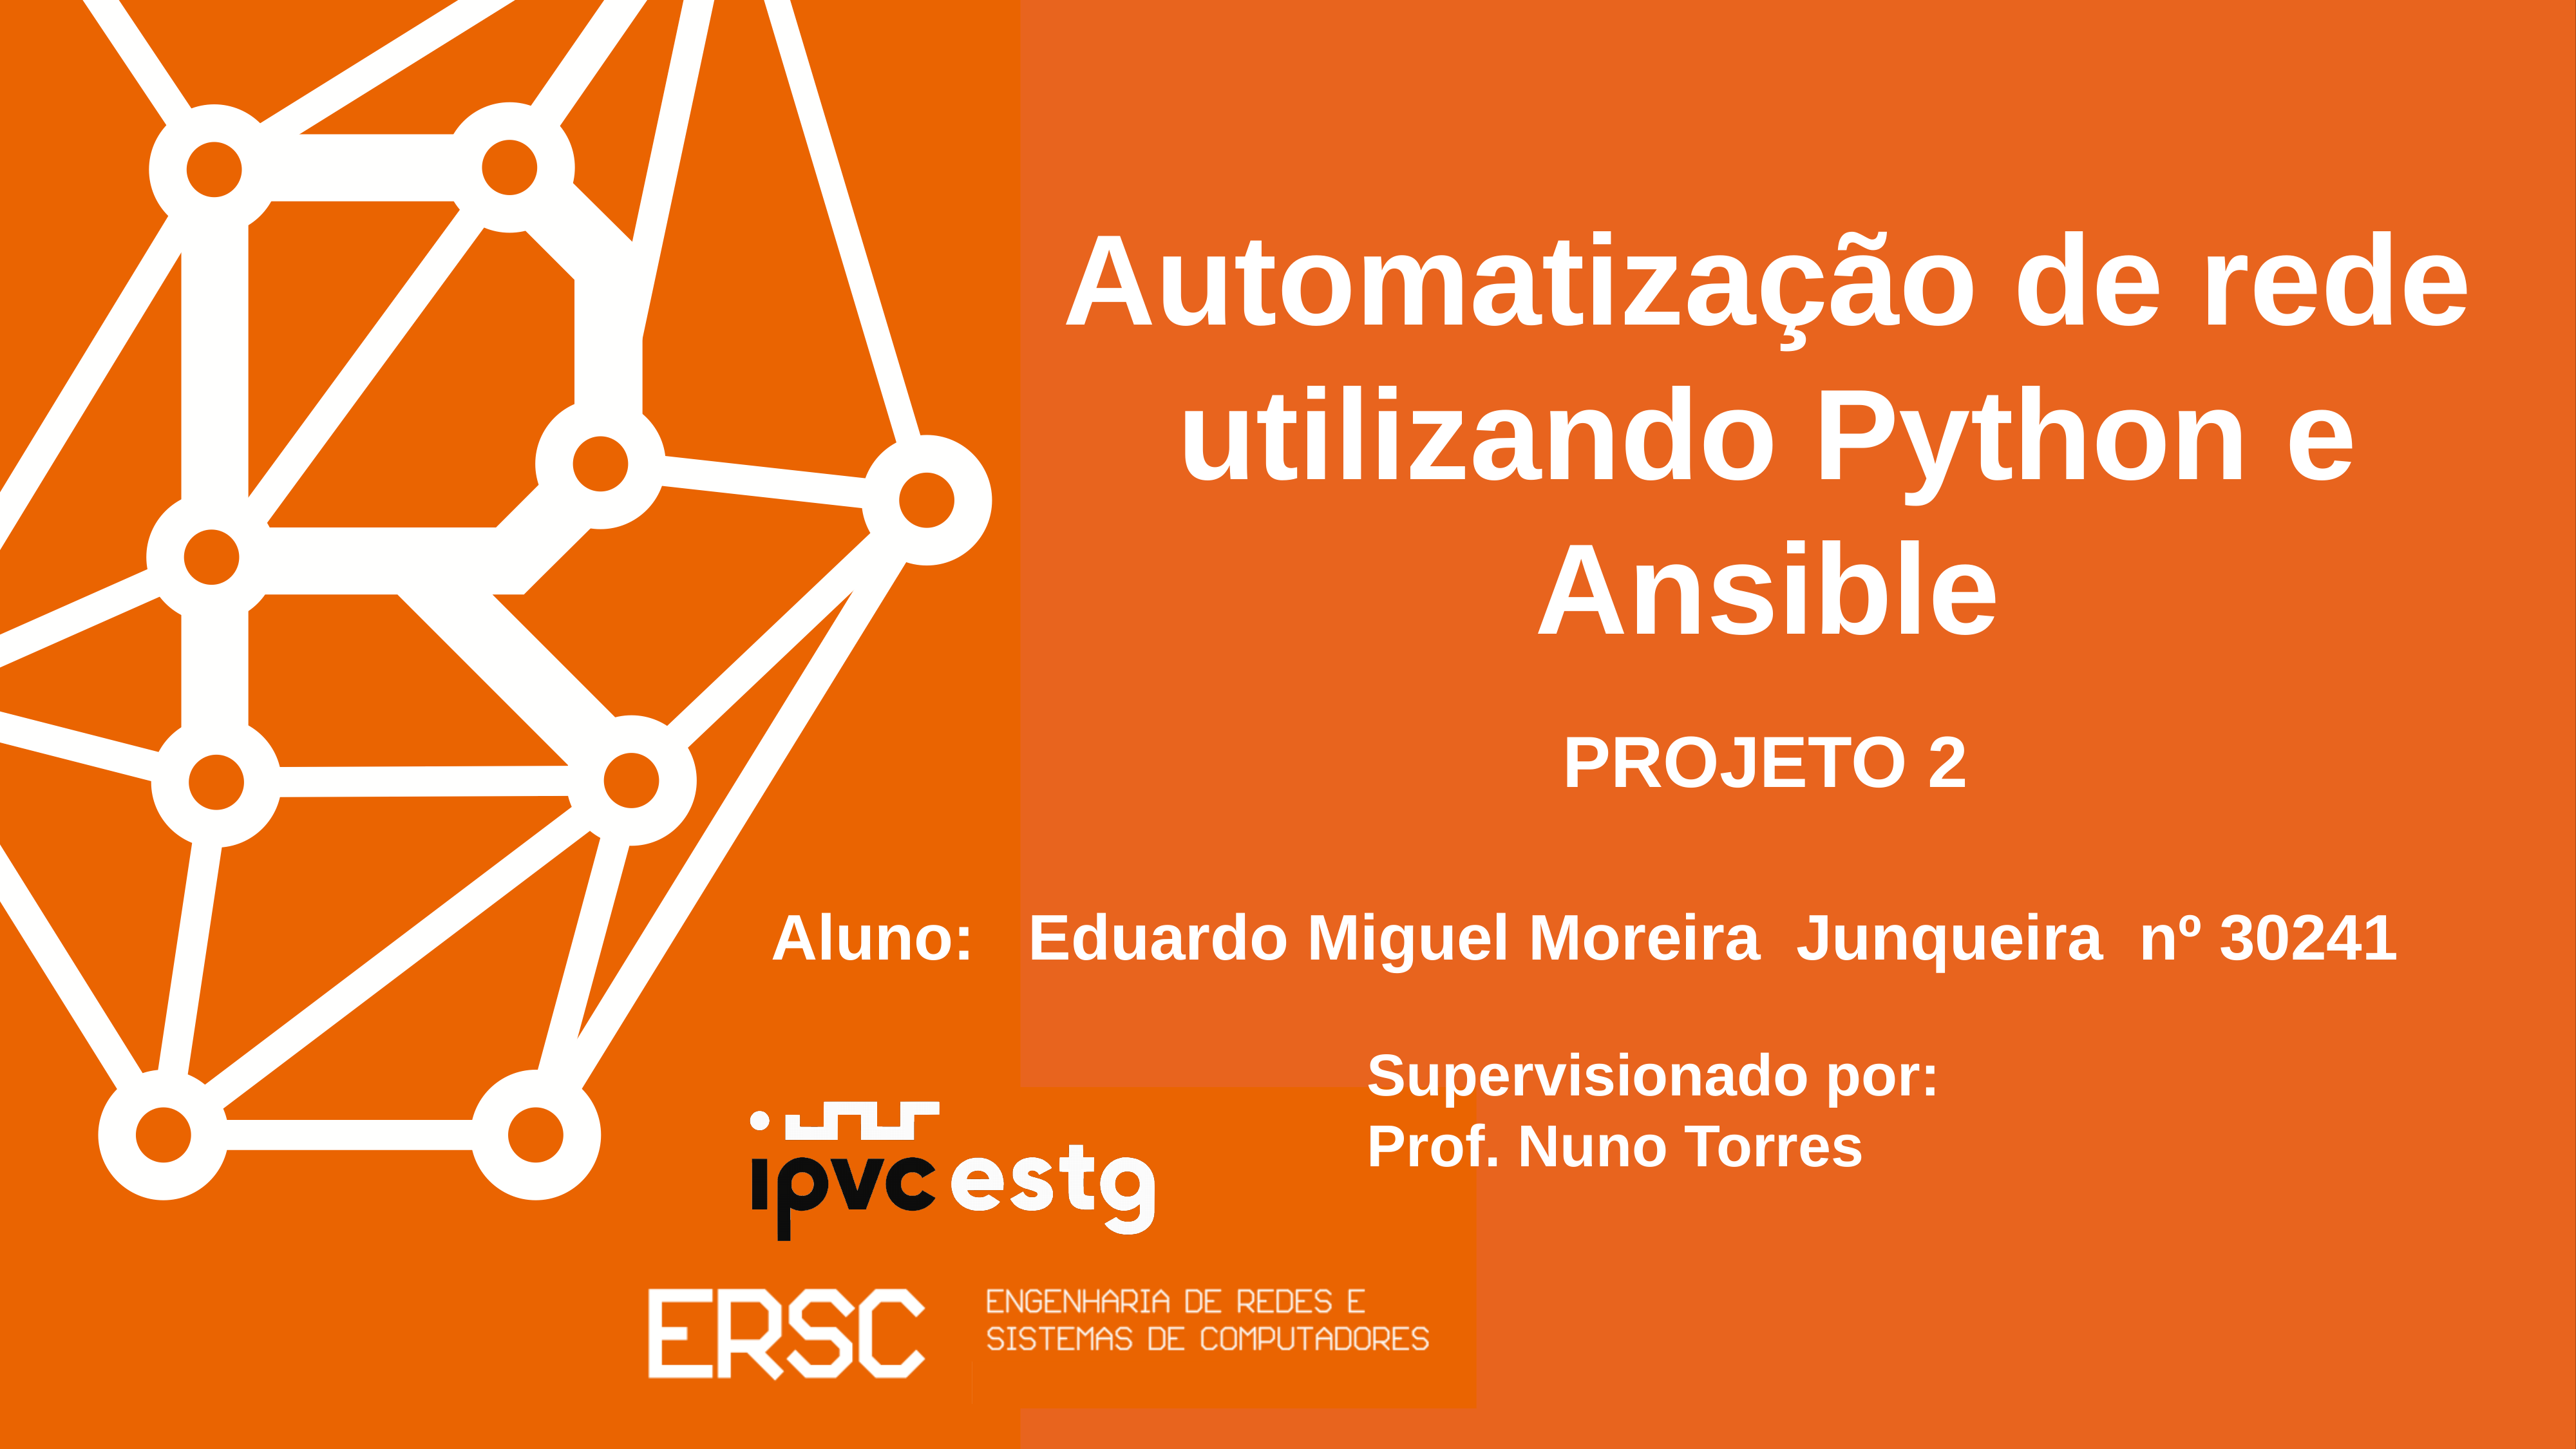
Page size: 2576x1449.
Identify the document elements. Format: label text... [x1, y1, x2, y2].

text_box Aluno: Eduardo Miguel Moreira Junqueira nº 30241 [605, 873, 2514, 1144]
list Automatização de rede utilizando Python e Ansible [987, 14, 2549, 842]
picture [0, 0, 2576, 1449]
text_box Supervisionado por: Prof. Nuno Torres [1361, 1031, 2349, 1254]
